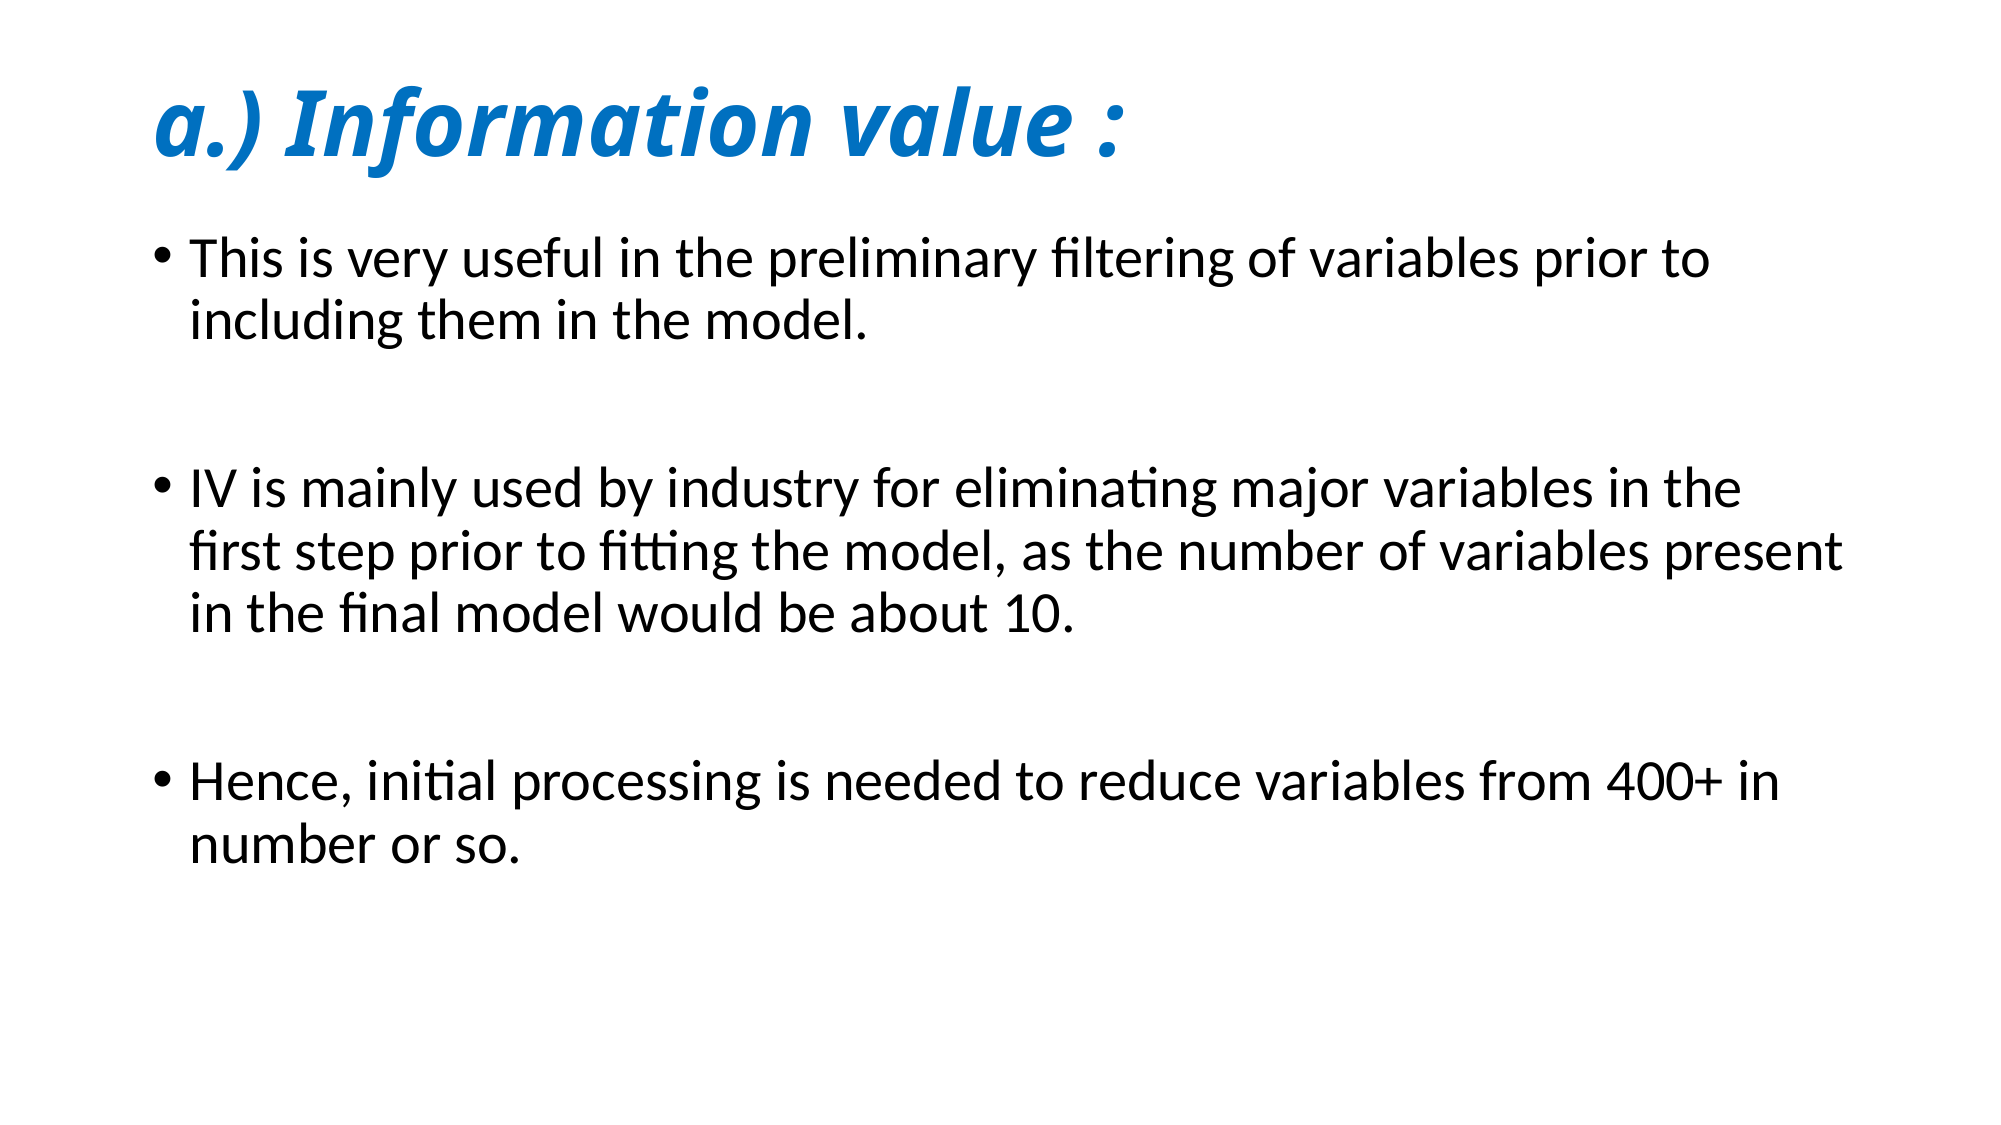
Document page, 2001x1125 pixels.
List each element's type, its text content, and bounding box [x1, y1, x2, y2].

title a.) Information value : [137, 59, 1863, 194]
list This is very useful in the preliminary filtering of variables prior to including them in the model. IV is mainly used by industry for eliminating major variables in the first step prior to fitting the model, as the number of variables present in the final model would be about 10. Hence, initial processing is needed to reduce variables from 400+ in number or so. [137, 219, 1863, 1014]
